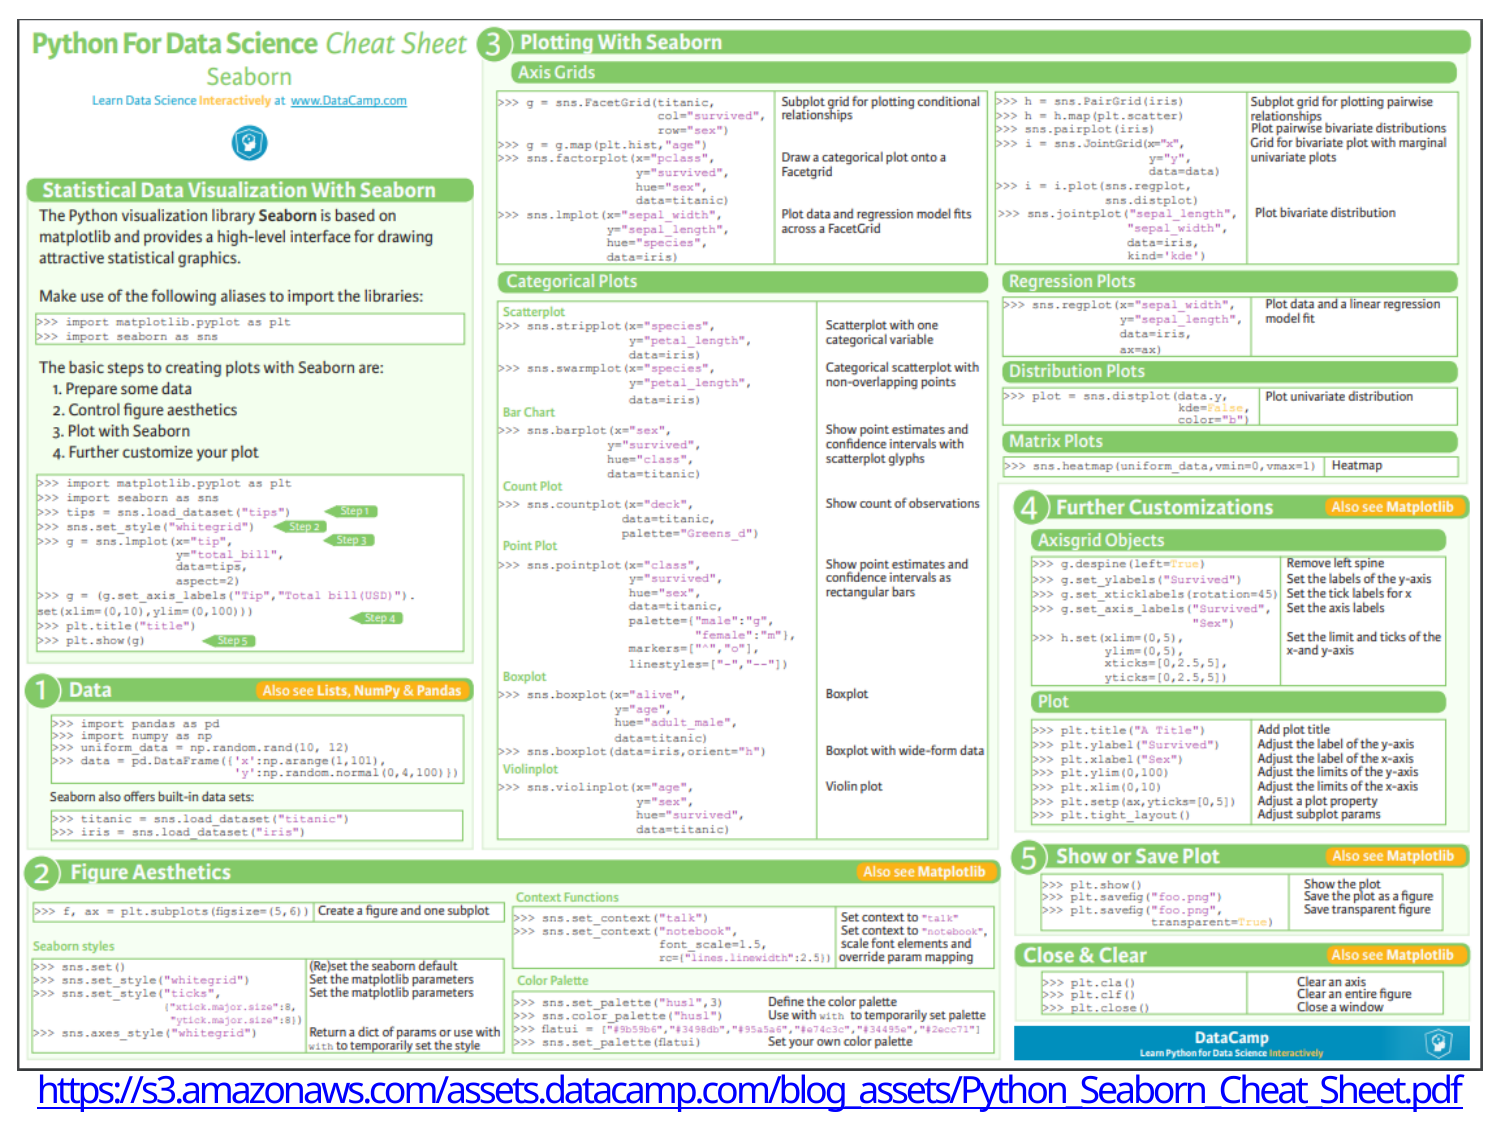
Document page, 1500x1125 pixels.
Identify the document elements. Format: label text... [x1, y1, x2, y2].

picture [17, 18, 1483, 1071]
text_box https://s3.amazonaws.com/assets.datacamp.com/blog_assets/Python_Seaborn_Cheat_Sheet.pdf [22, 1078, 1478, 1125]
